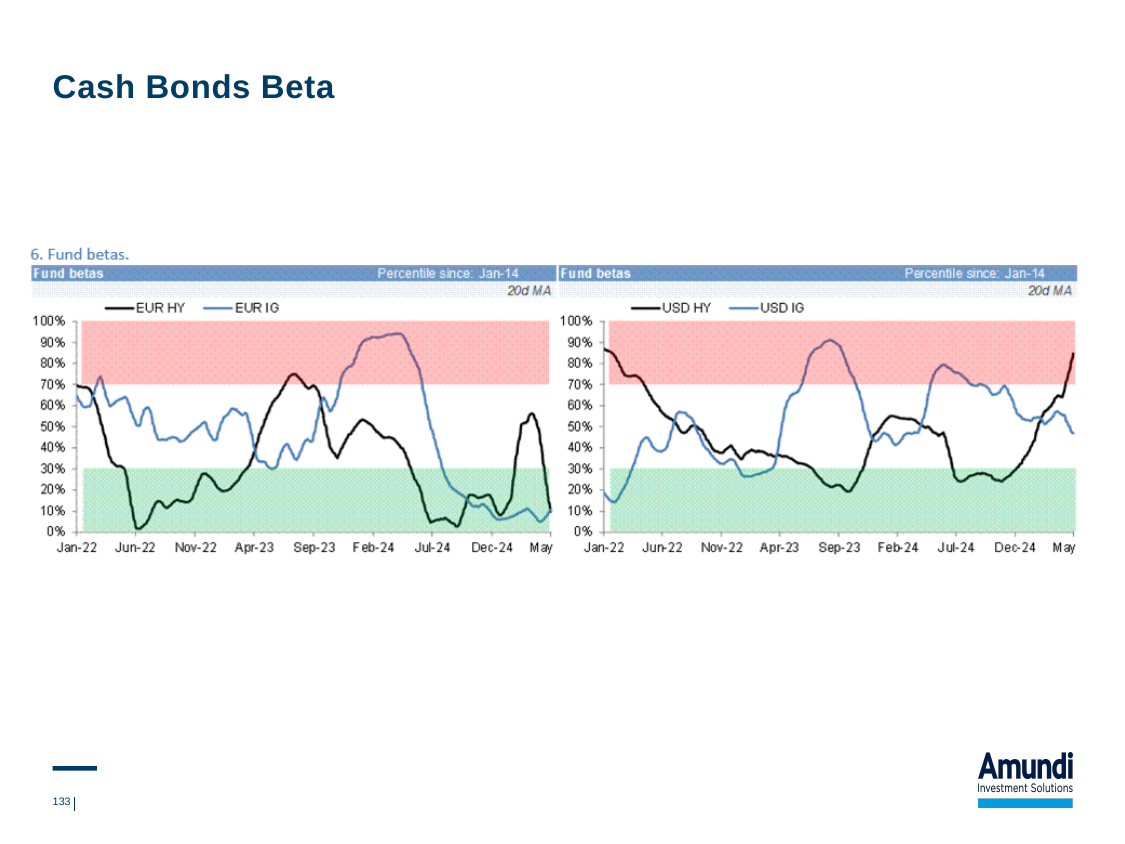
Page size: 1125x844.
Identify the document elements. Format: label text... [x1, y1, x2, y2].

picture [25, 238, 1100, 578]
title Cash Bonds Beta [52, 70, 1073, 118]
slide_number 133 [52, 794, 75, 817]
picture [978, 752, 1073, 798]
